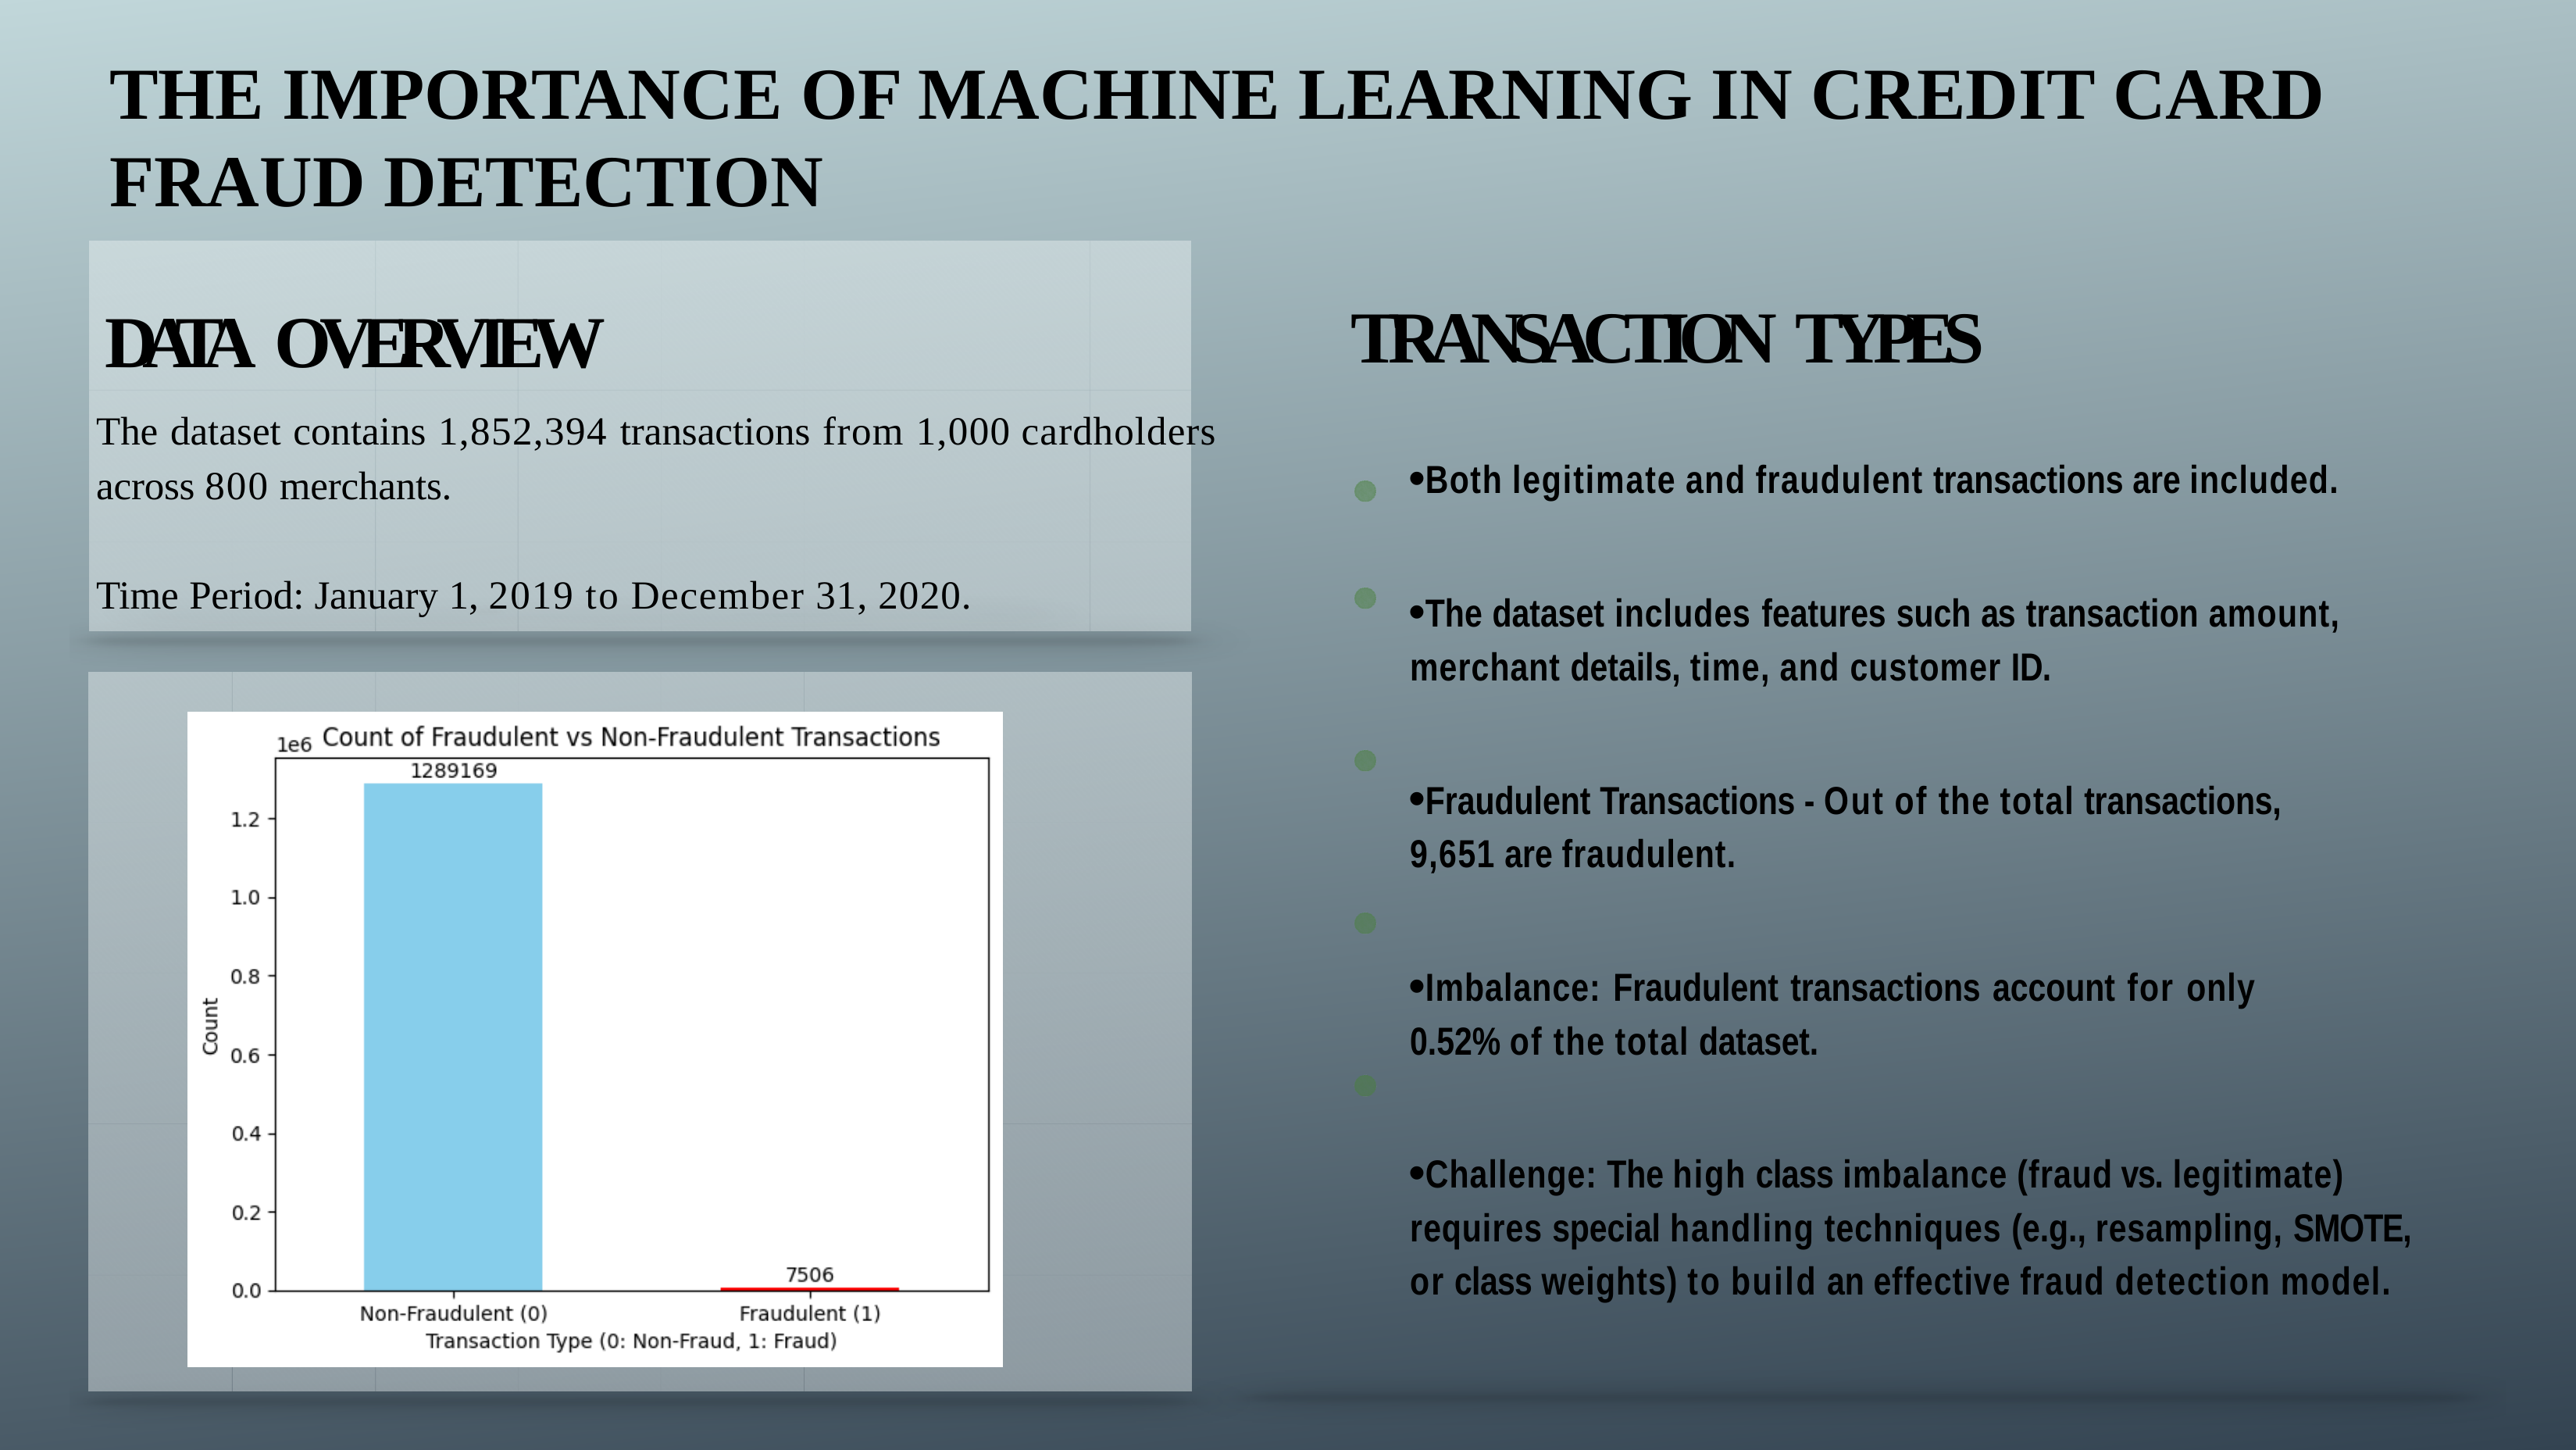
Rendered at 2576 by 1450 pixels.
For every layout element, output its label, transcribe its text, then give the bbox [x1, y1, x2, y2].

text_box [187, 480, 1377, 1367]
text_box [69, 240, 2506, 1450]
text_box THE IMPORTANCE OF MACHINE LEARNING IN CREDIT CARD FRAUD DETECTION [98, 40, 2392, 227]
